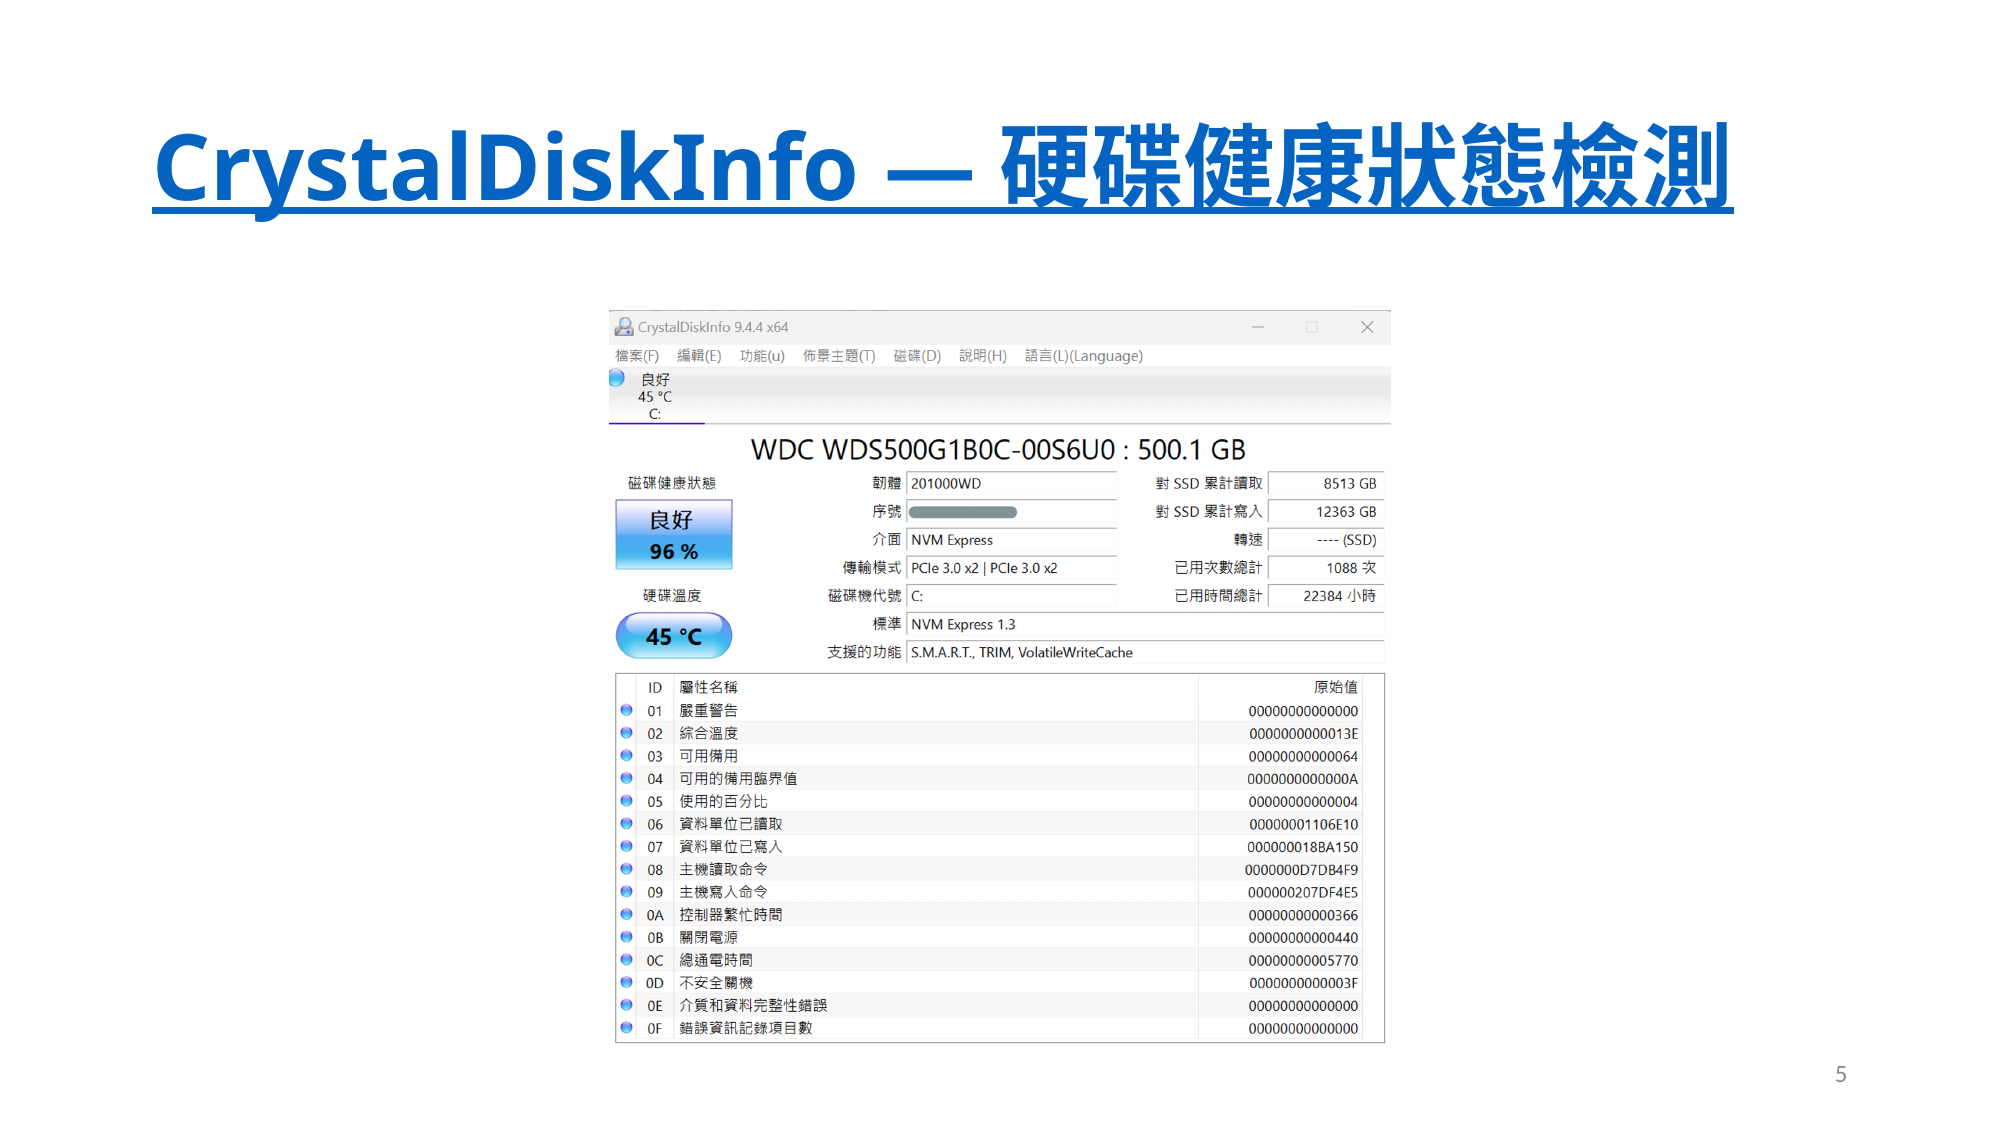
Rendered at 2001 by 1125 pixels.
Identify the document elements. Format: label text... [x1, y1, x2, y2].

title CrystalDiskInfo — 硬碟健康狀態檢測 [137, 59, 1863, 278]
slide_number 5 [1412, 1042, 1863, 1103]
picture [609, 310, 1391, 1049]
